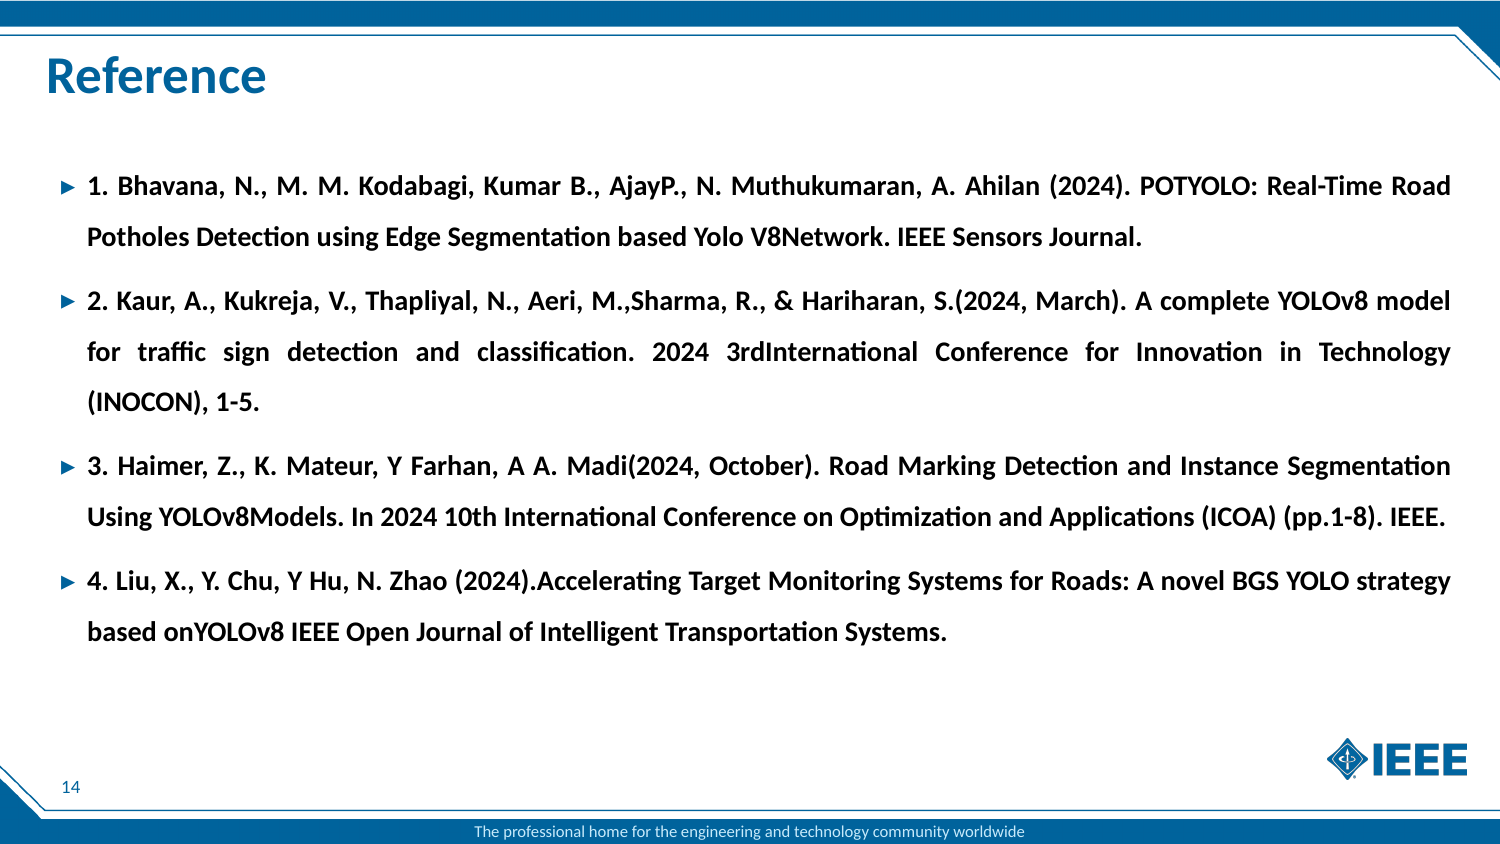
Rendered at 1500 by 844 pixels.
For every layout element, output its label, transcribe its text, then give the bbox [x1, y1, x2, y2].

picture [0, 738, 1500, 844]
list 1. Bhavana, N., M. M. Kodabagi, Kumar B., AjayP., N. Muthukumaran, A. Ahilan (2024). POTYOLO: Real-Time Road Potholes Detection using Edge Segmentation based Yolo V8Network. IEEE Sensors Journal. 2. Kaur, A., Kukreja, V., Thapliyal, N., Aeri, M.,Sharma, R., & Hariharan, S.(2024, March). A complete YOLOv8 model for traffic sign detection and classification. 2024 3rdInternational Conference for Innovation in Technology (INOCON), 1-5. 3. Haimer, Z., K. Mateur, Y Farhan, A A. Madi(2024, October). Road Marking Detection and Instance Segmentation Using YOLOv8Models. In 2024 10th International Conference on Optimization and Applications (ICOA) (pp.1-8). IEEE. 4. Liu, X., Y. Chu, Y Hu, N. Zhao (2024).Accelerating Target Monitoring Systems for Roads: A novel BGS YOLO strategy based onYOLOv8 IEEE Open Journal of Intelligent Transportation Systems. [46, 142, 1467, 712]
picture [0, 1, 1499, 88]
title Reference [46, 40, 1467, 111]
slide_number 14 [46, 763, 127, 809]
